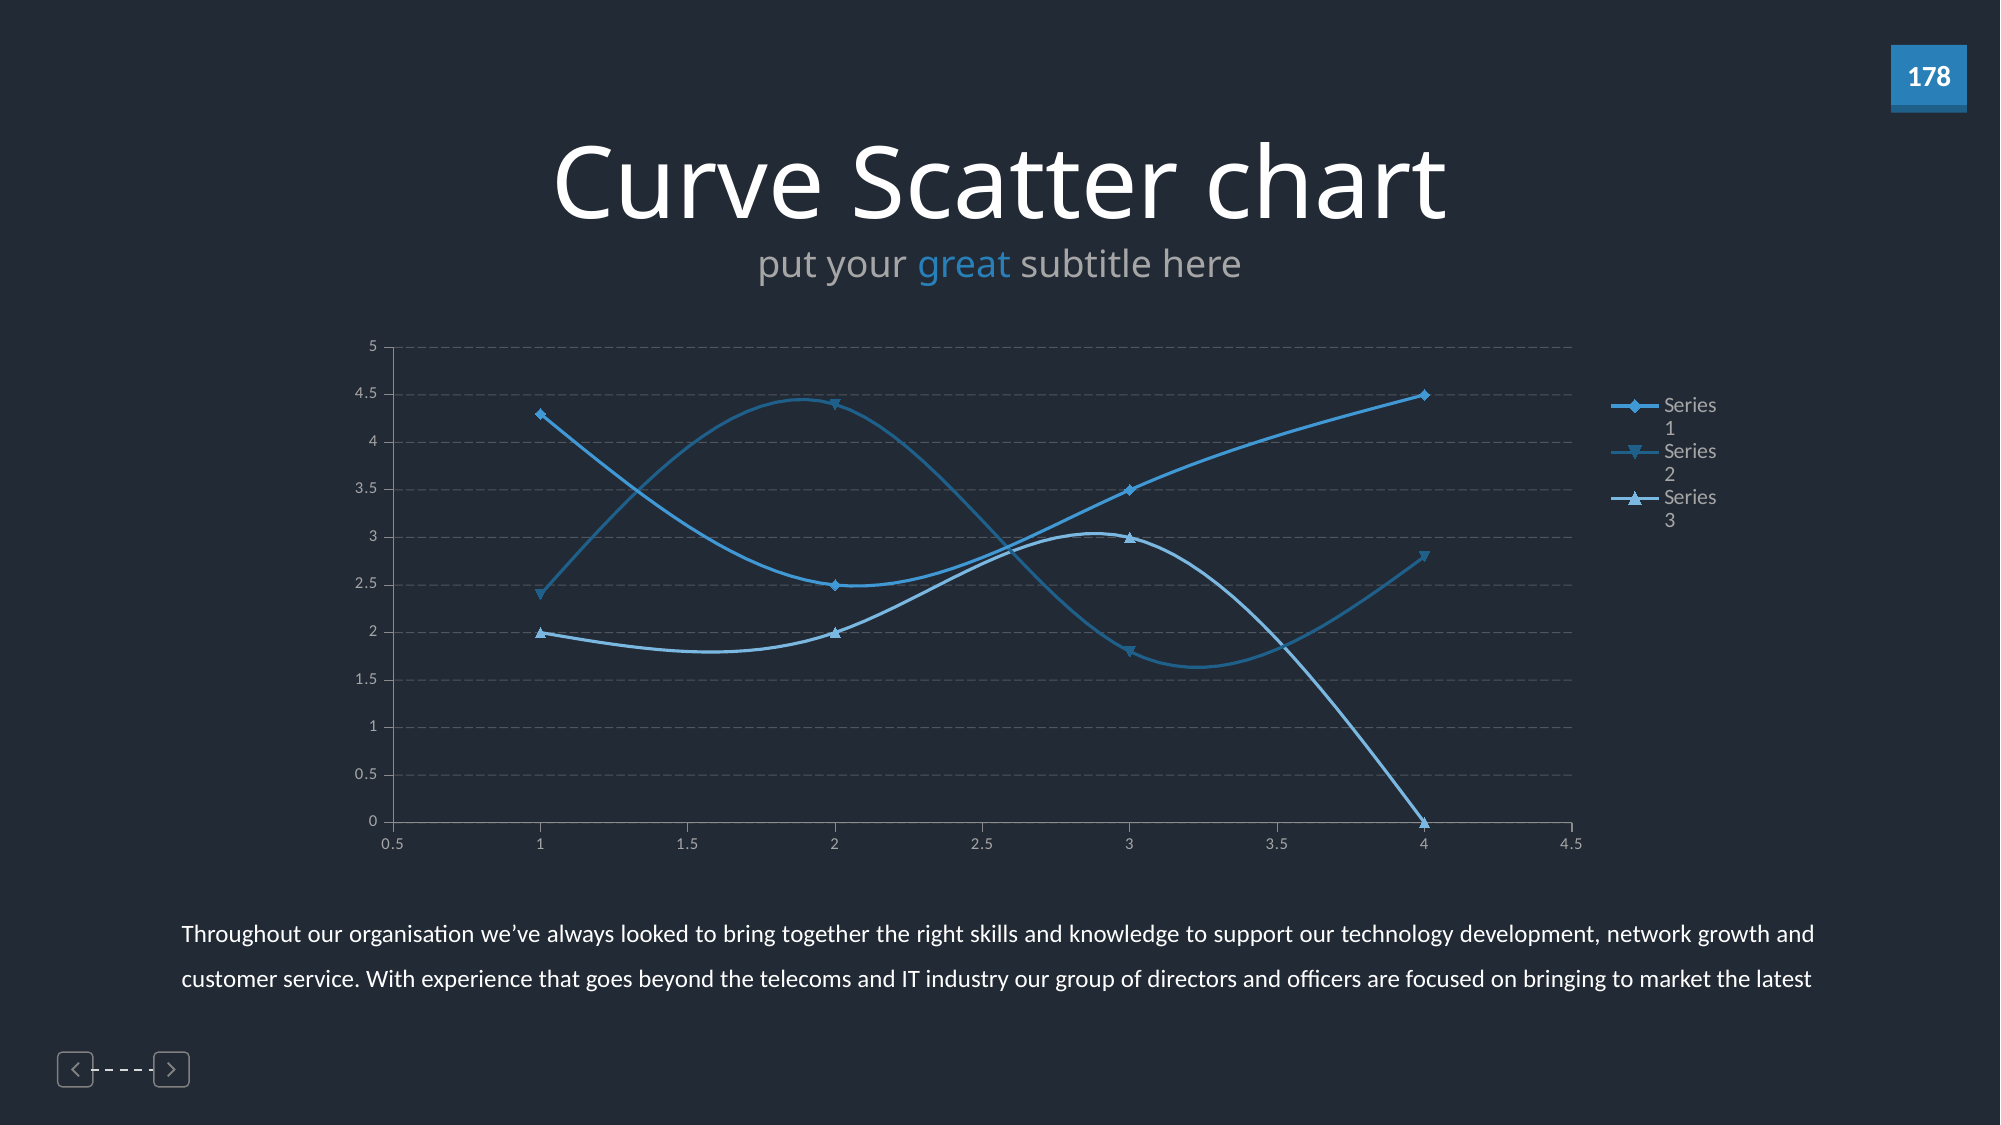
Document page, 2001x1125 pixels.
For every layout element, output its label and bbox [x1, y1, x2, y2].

text_box [536, 111, 1464, 293]
text_box [166, 895, 1834, 1000]
chart [326, 327, 1744, 866]
